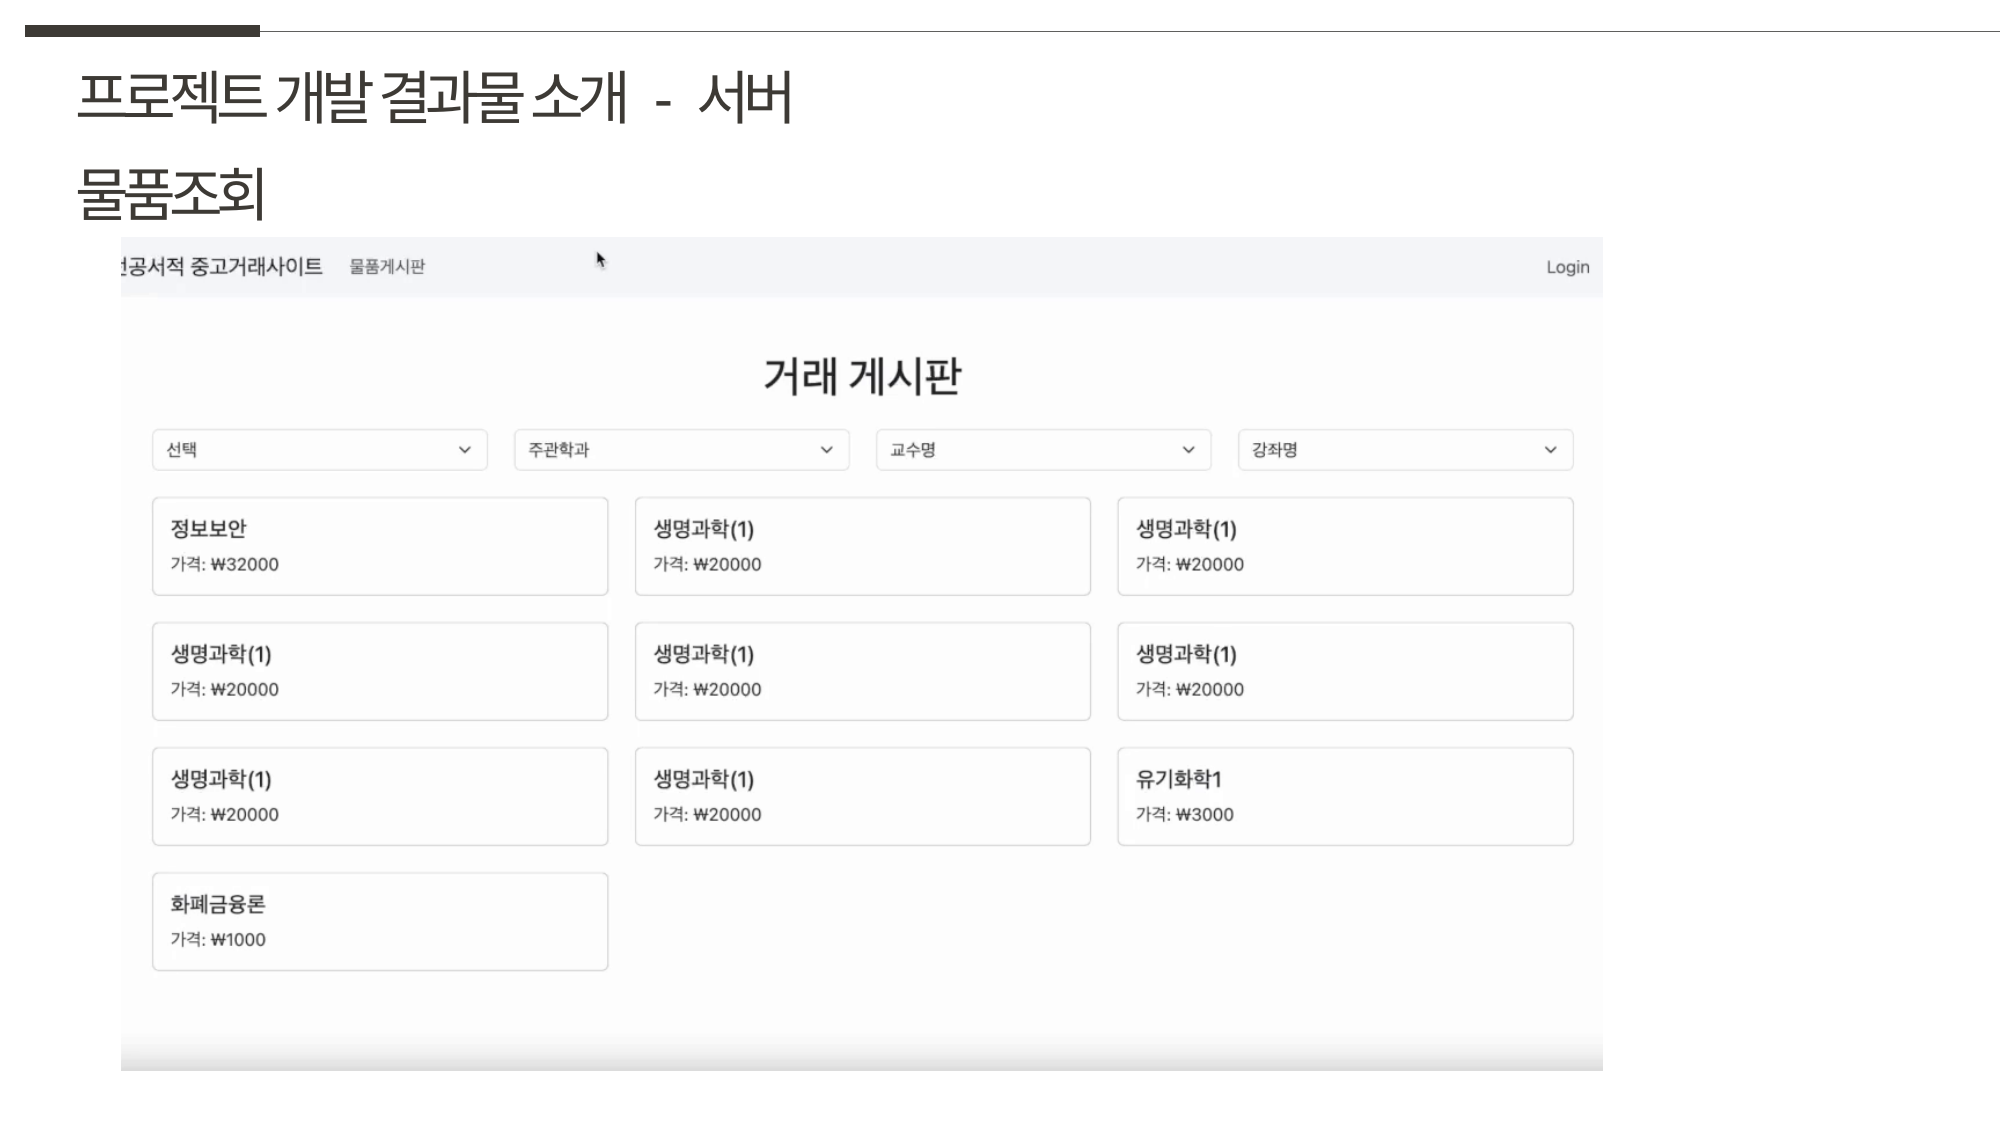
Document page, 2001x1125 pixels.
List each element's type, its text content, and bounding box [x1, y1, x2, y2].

text_box 물품조회 [60, 151, 1338, 236]
picture [121, 237, 1603, 1071]
text_box 프로젝트 개발 결과물 소개 - 서버 [60, 54, 1338, 139]
